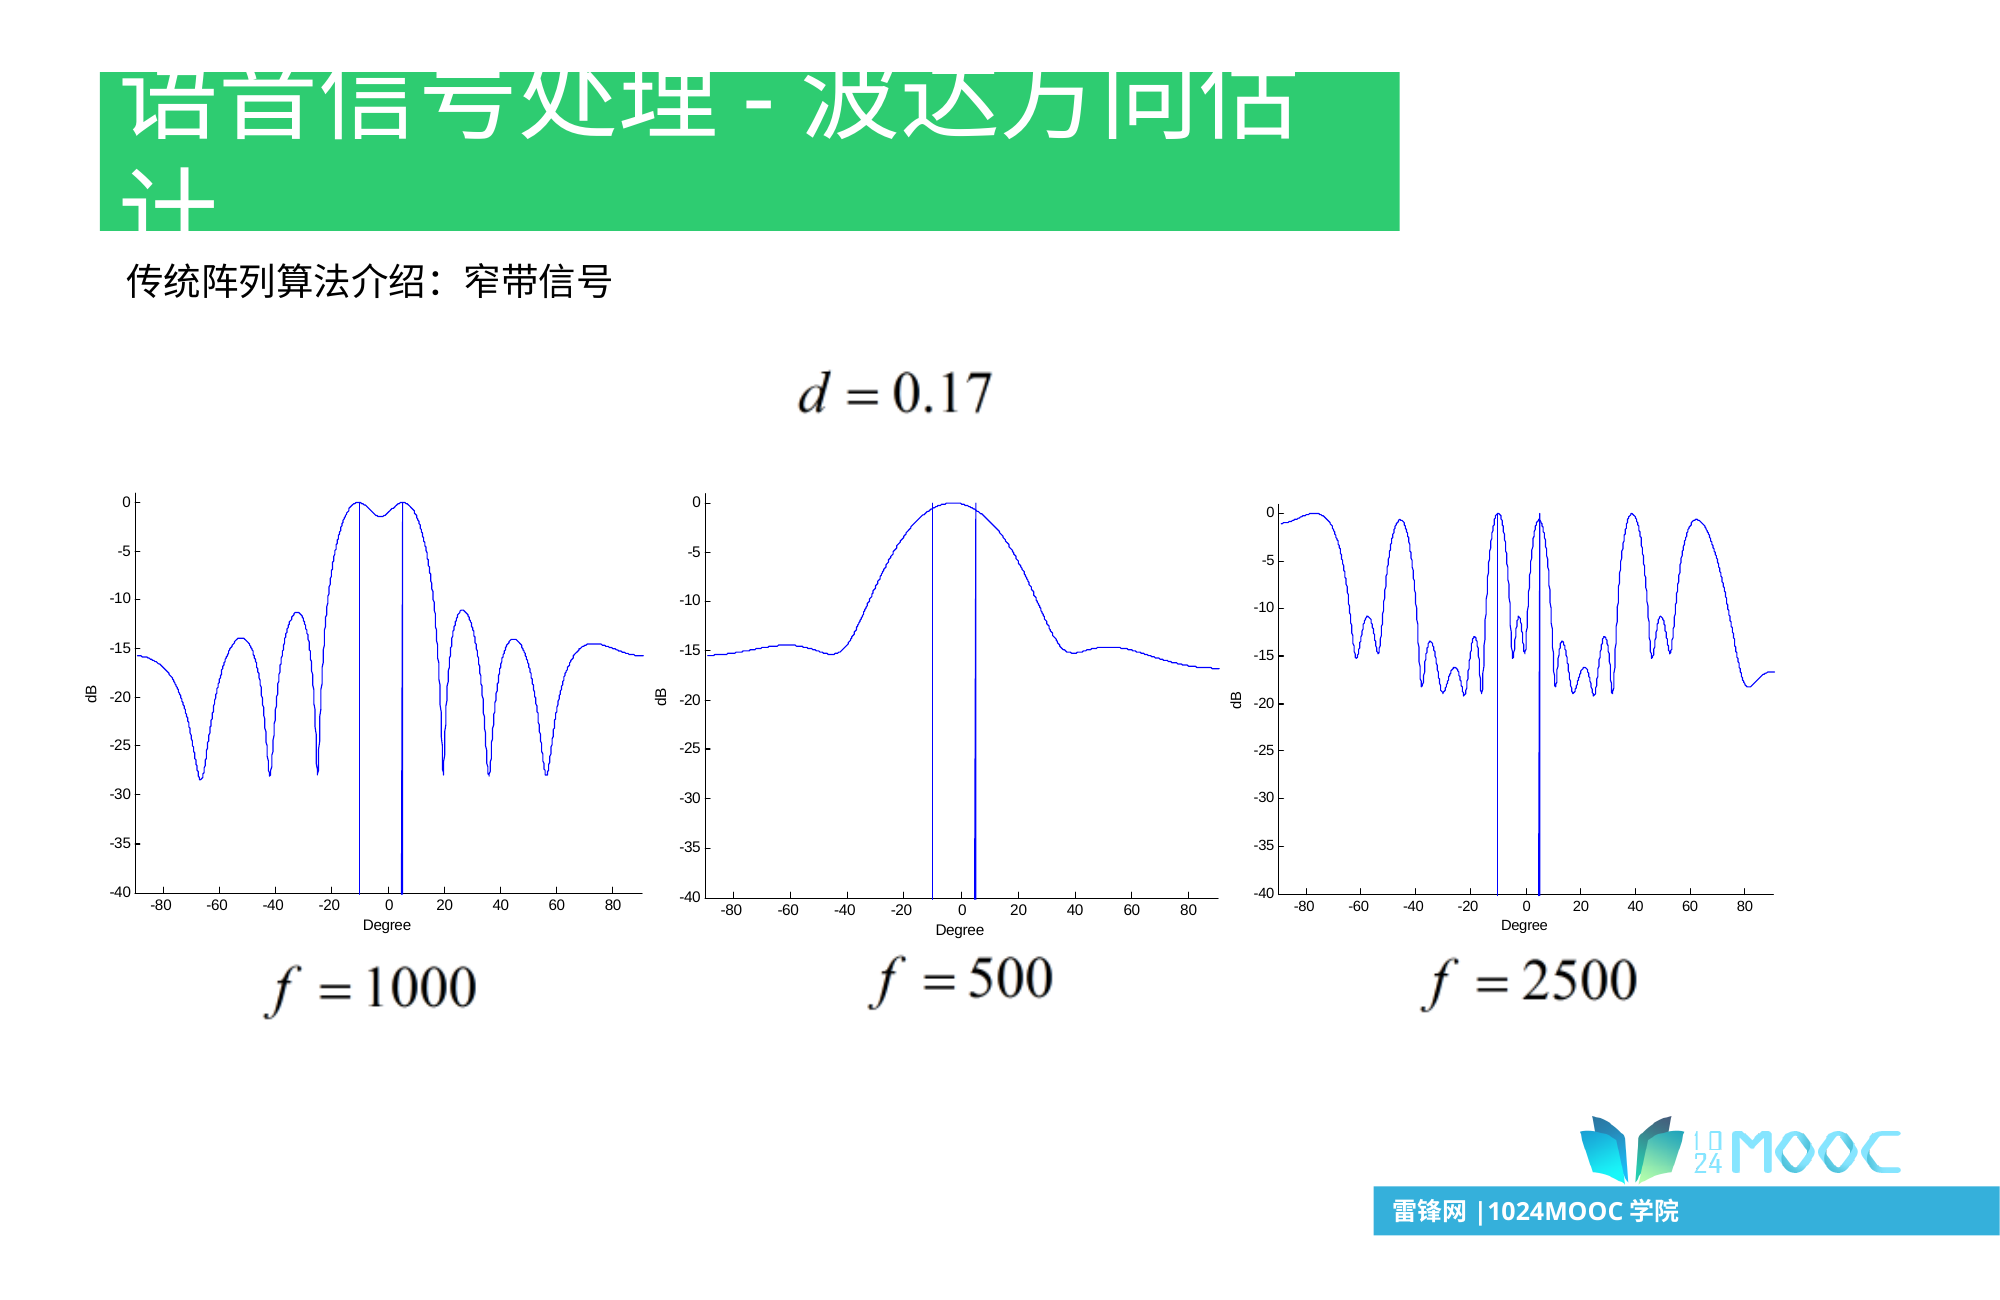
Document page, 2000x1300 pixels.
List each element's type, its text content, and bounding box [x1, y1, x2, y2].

picture [49, 455, 1834, 1013]
picture [1567, 1102, 1927, 1186]
picture [791, 350, 1016, 427]
picture [258, 952, 496, 1025]
picture [1415, 952, 1644, 1018]
text_box 传统阵列算法介绍：窄带信号 [111, 250, 1655, 311]
title 语音信号处理-波达方向估计 [99, 72, 1400, 231]
